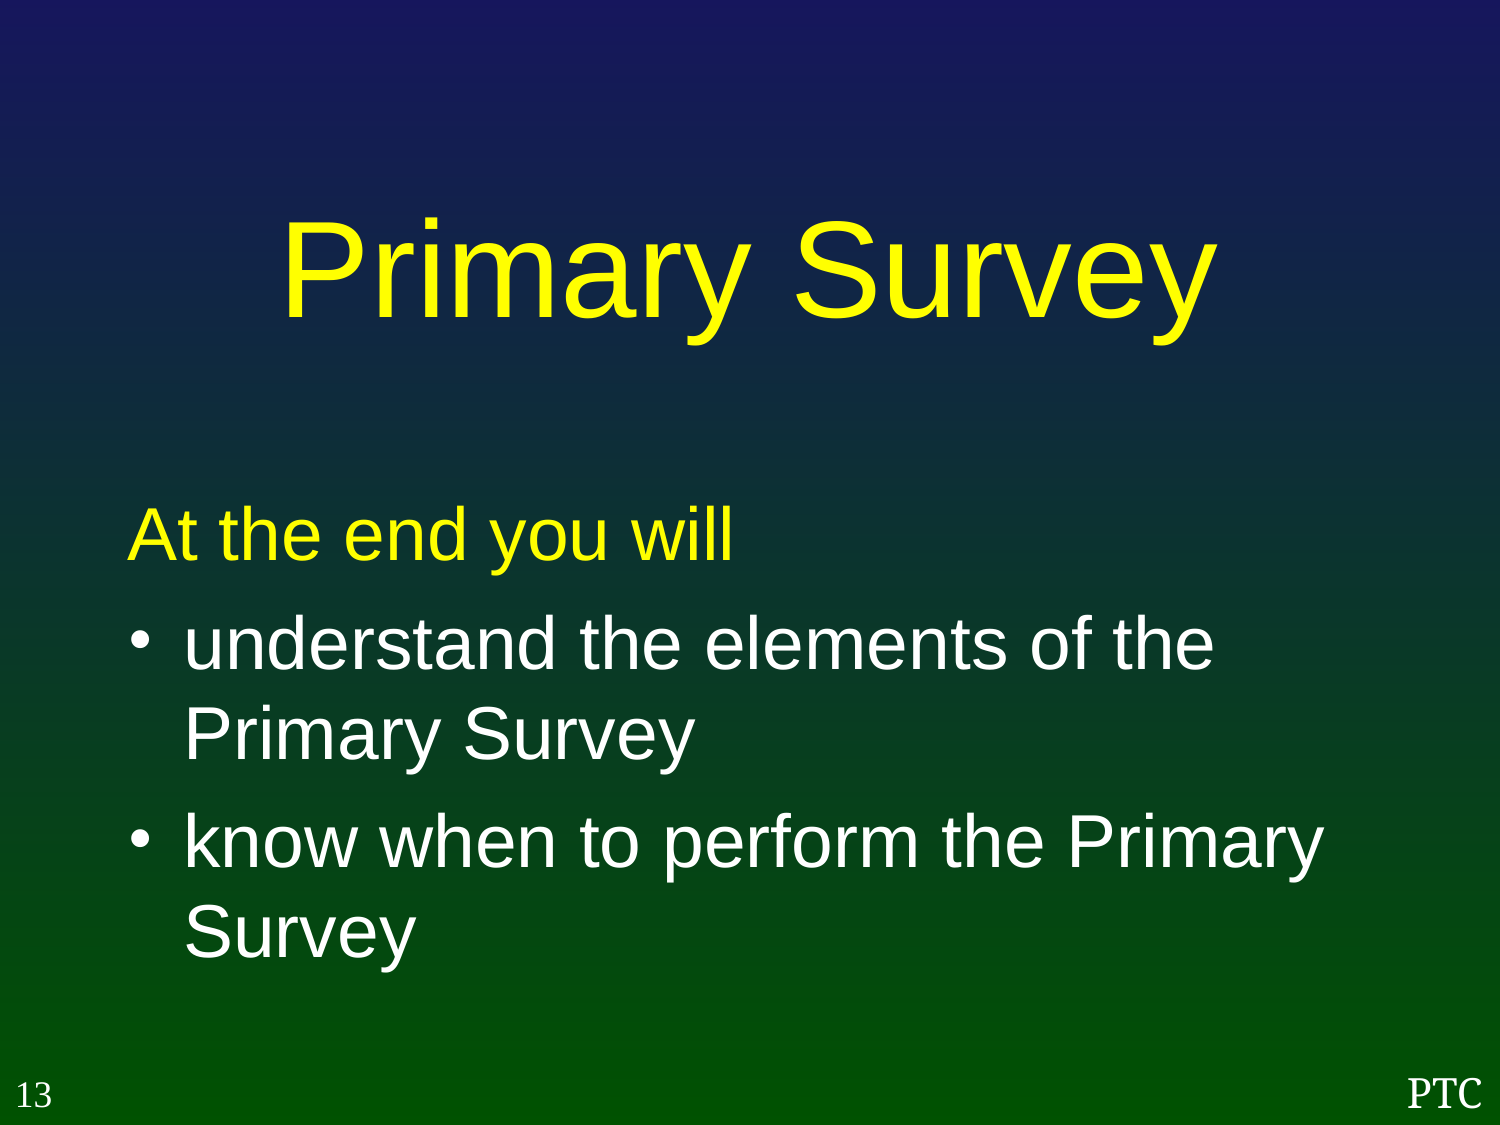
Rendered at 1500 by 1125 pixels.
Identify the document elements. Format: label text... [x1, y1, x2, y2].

text_box At the end you will understand the elements of the Primary Survey know when to perform the Primary Survey [112, 478, 1388, 1050]
text_box Primary Survey [111, 168, 1387, 357]
text_box 13 [0, 1061, 68, 1123]
